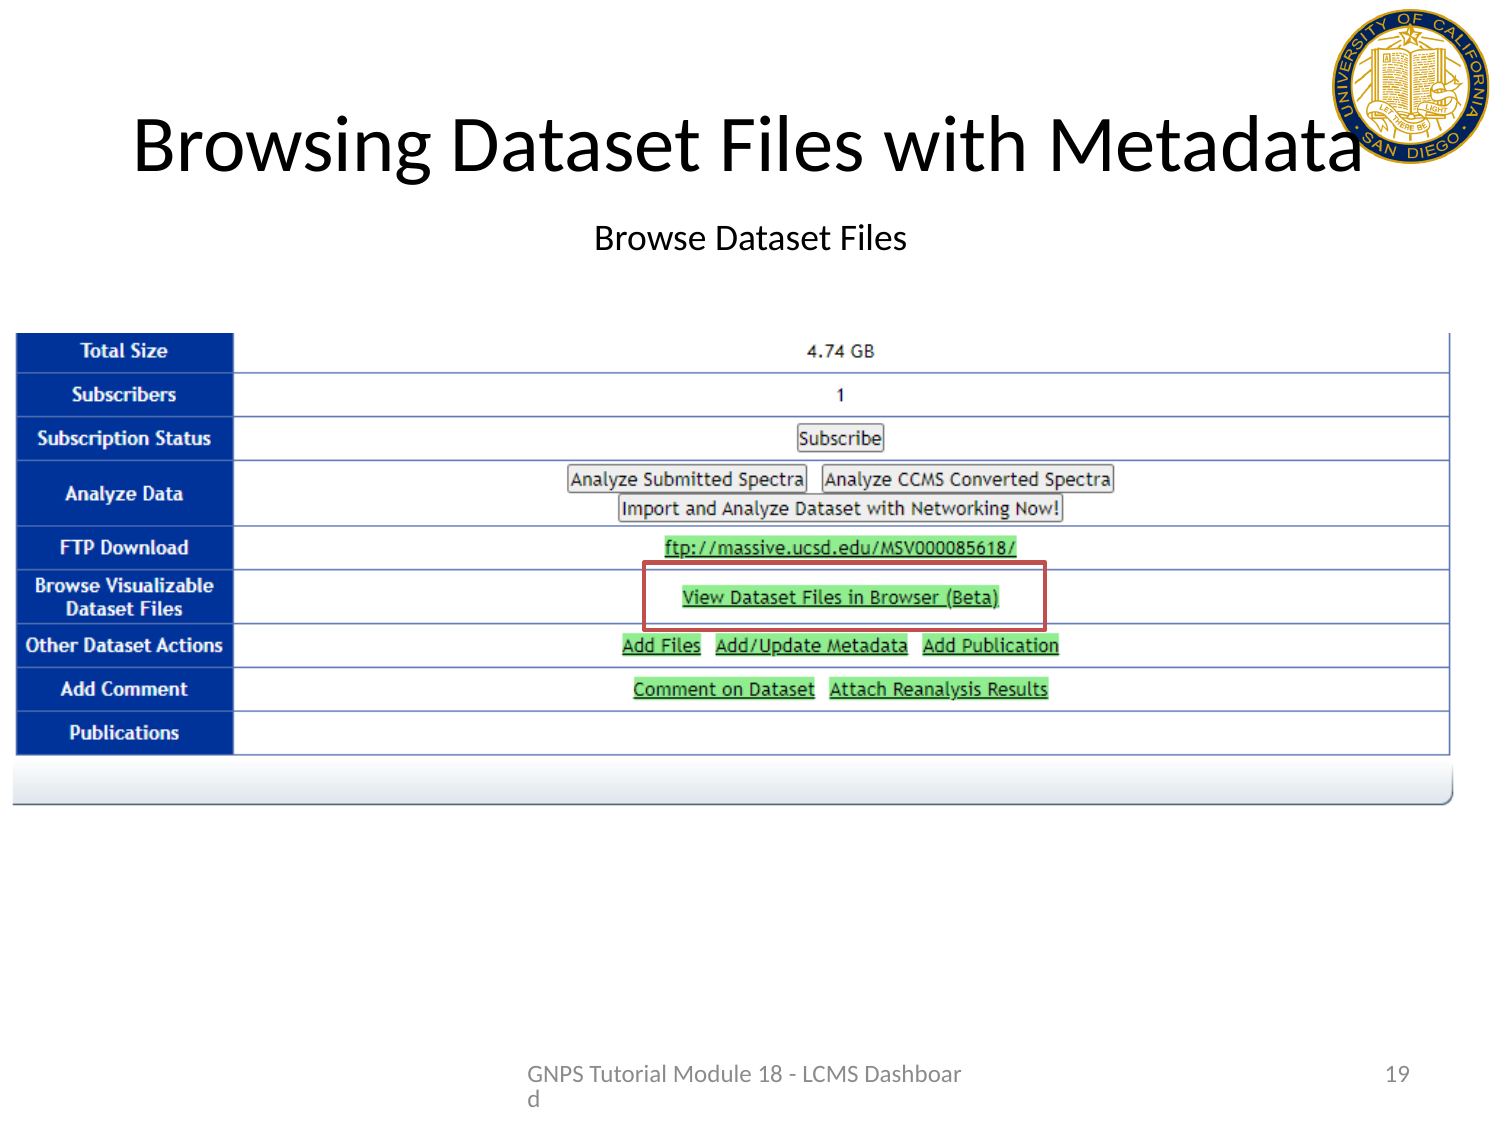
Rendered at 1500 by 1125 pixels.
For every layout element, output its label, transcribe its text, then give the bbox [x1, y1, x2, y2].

text_box Browse Dataset Files [579, 205, 1351, 266]
picture [1279, 7, 1500, 165]
title Browsing Dataset Files with Metadata [75, 45, 1425, 233]
footer GNPS Tutorial Module 18 - LCMS Dashboard [512, 1042, 988, 1103]
picture [0, 333, 1500, 836]
slide_number 19 [1074, 1042, 1425, 1103]
